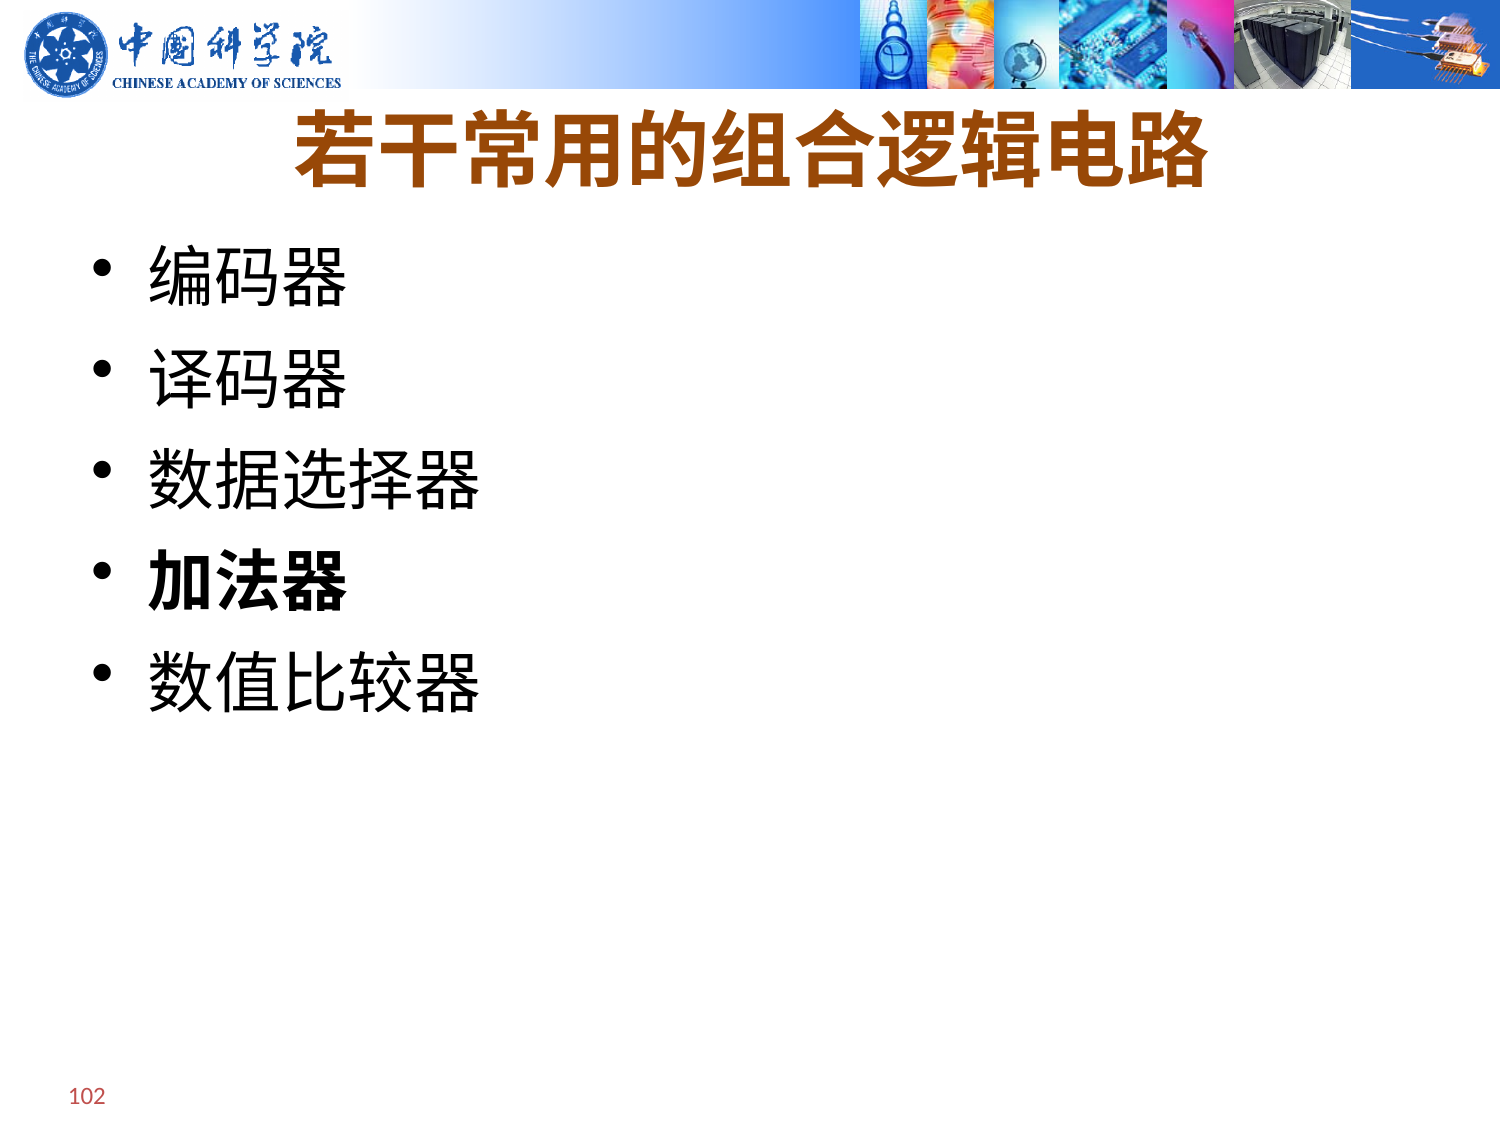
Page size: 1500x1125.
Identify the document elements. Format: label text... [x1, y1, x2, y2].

picture [23, 10, 349, 102]
list 编码器 译码器 数据选择器 加法器 数值比较器 [76, 219, 1427, 970]
picture [860, 0, 1500, 89]
title 若干常用的组合逻辑电路 [76, 90, 1427, 219]
